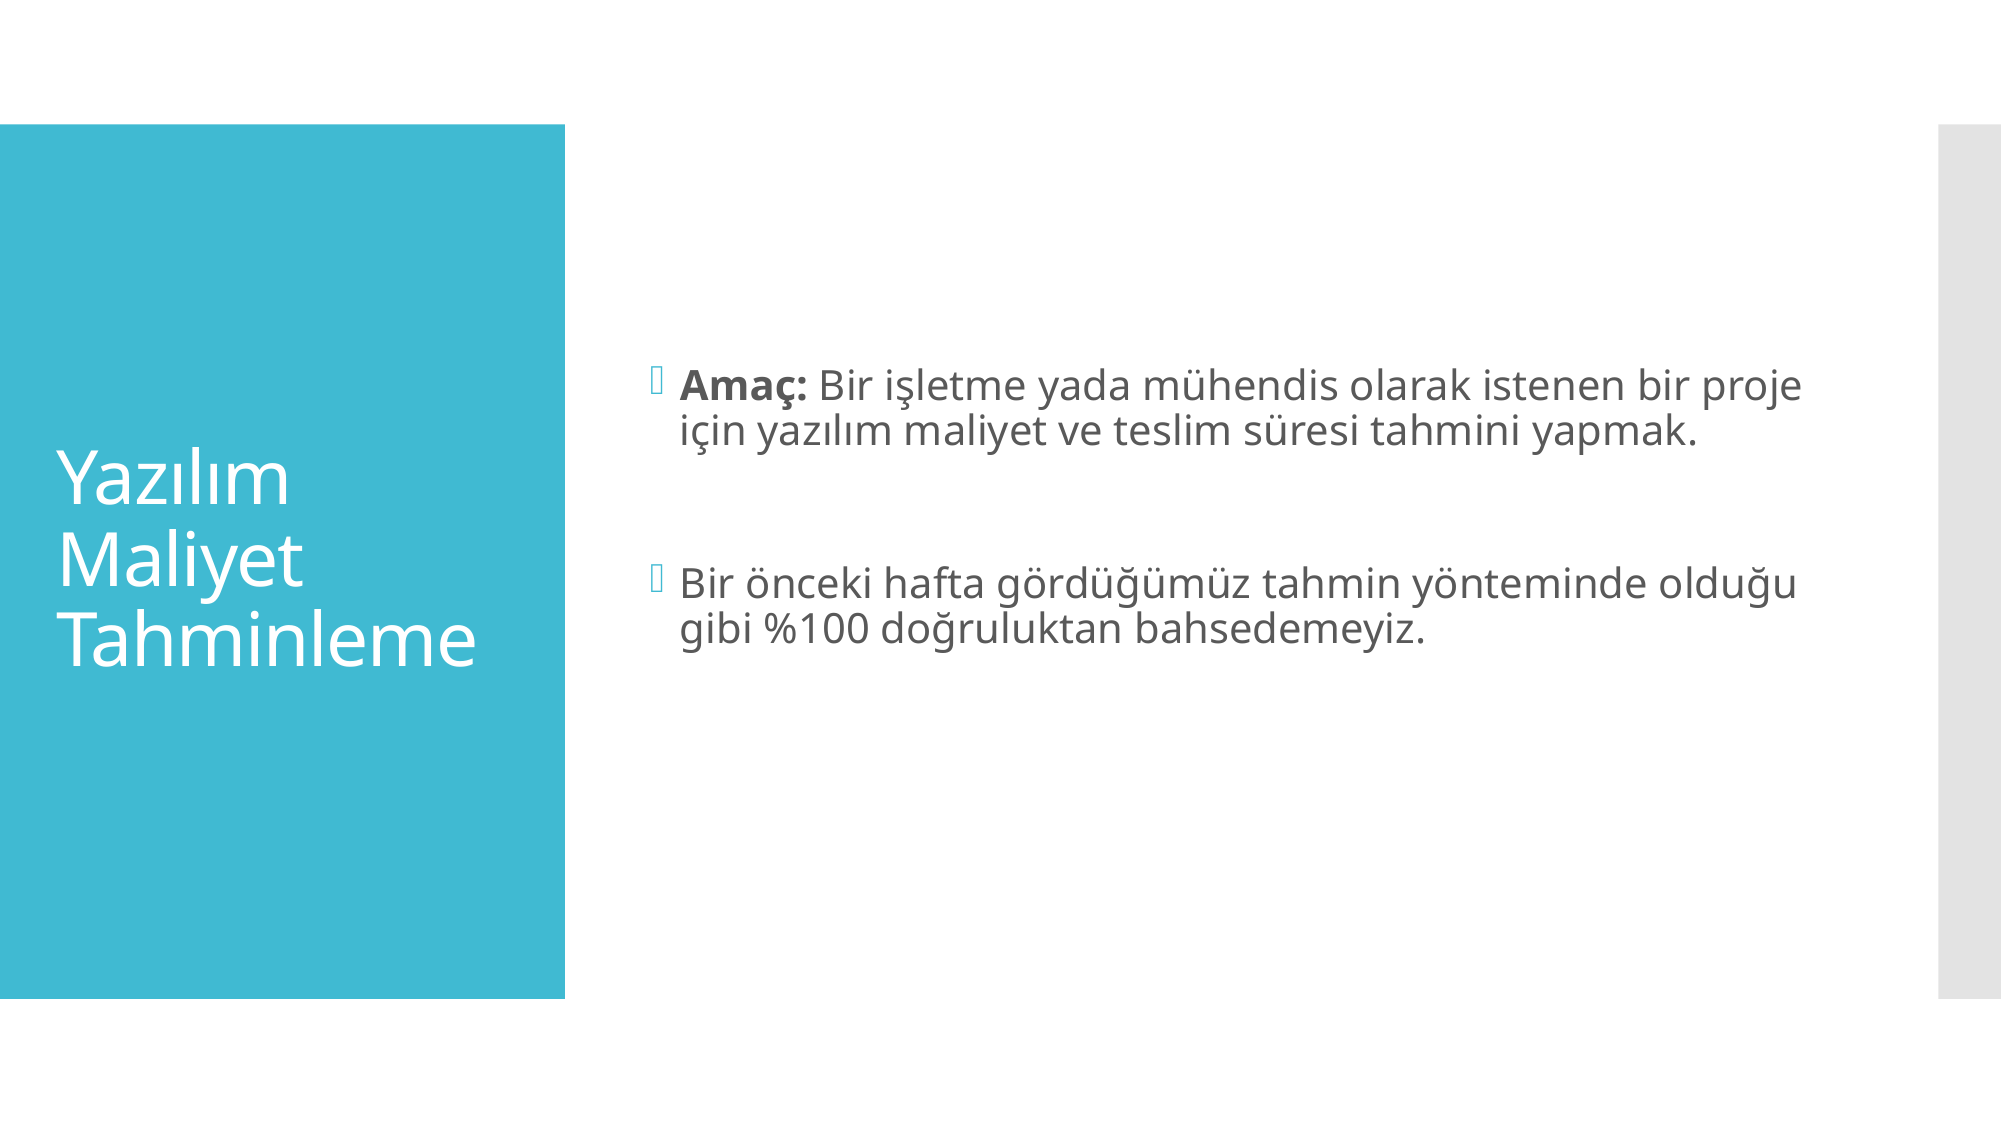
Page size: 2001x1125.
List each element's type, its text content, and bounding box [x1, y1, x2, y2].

title Yazılım Maliyet Tahminleme [41, 184, 525, 940]
list Amaç: Bir işletme yada mühendis olarak istenen bir proje için yazılım maliyet ve teslim süresi tahmini yapmak. Bir önceki hafta gördüğümüz tahmin yönteminde olduğu gibi %100 doğruluktan bahsedemeyiz. [634, 141, 1835, 982]
